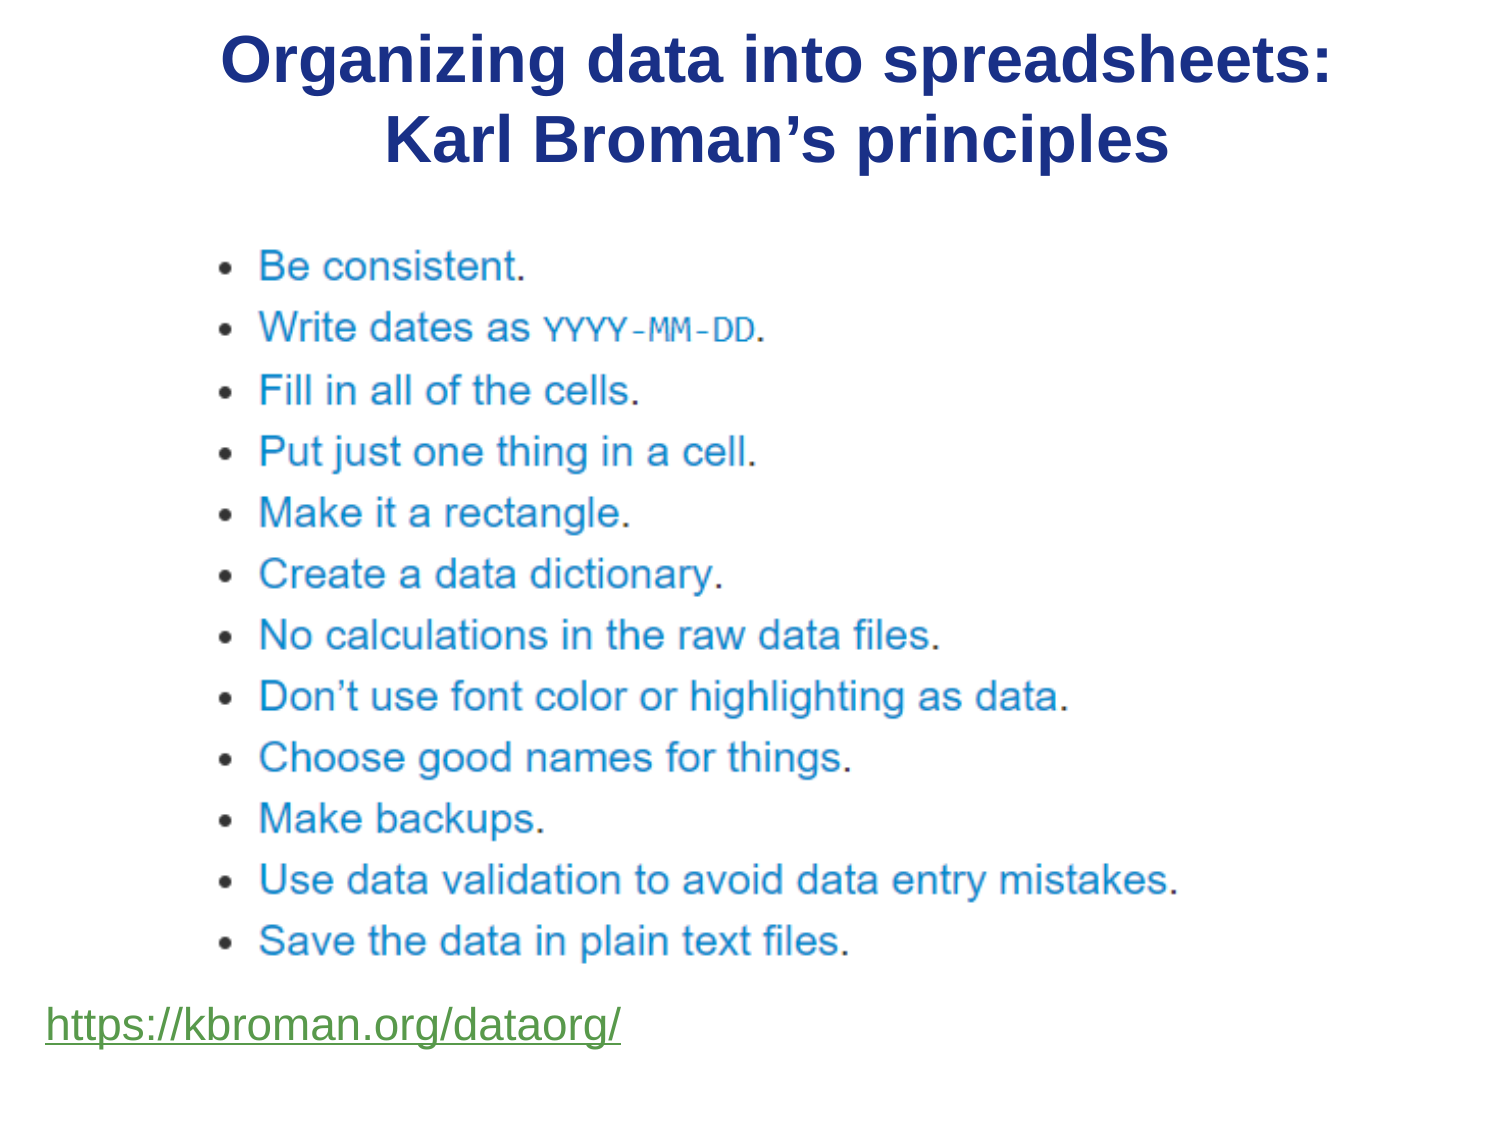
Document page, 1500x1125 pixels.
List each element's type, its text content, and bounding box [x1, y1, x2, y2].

list https://kbroman.org/dataorg/ [30, 155, 1474, 1029]
title Organizing data into spreadsheets: Karl Broman’s principles [140, 14, 1416, 155]
picture [191, 236, 1213, 971]
